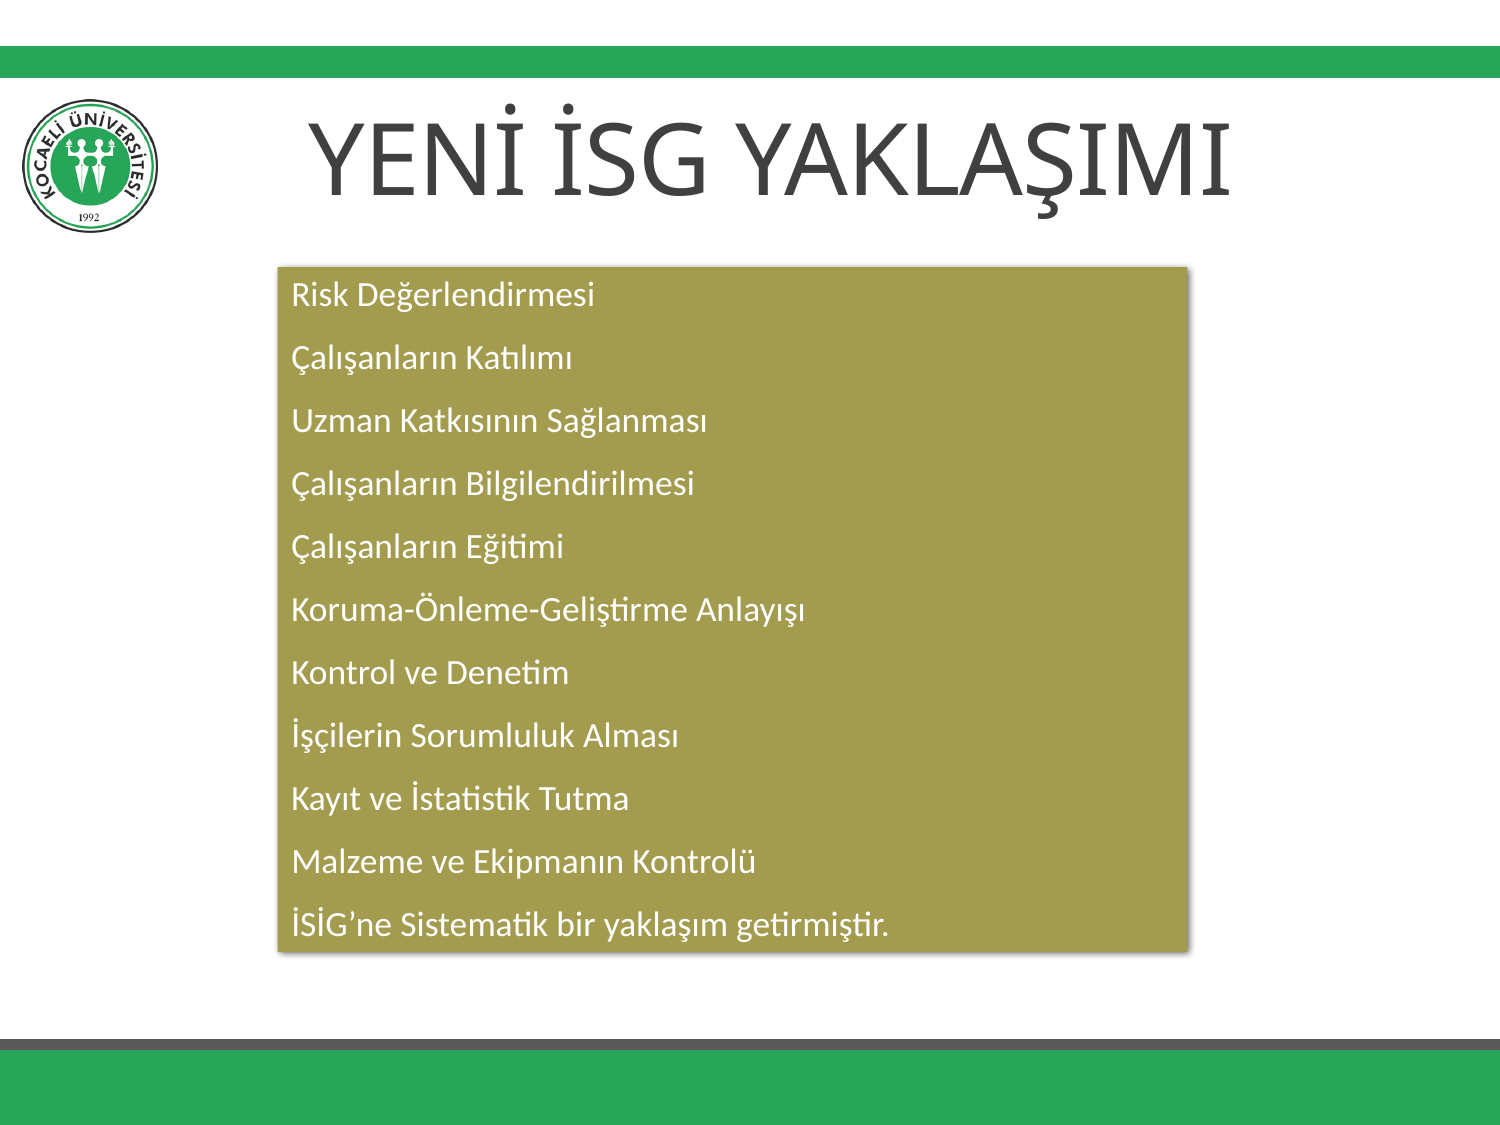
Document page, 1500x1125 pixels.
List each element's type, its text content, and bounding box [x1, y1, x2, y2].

title YENİ İSG YAKLAŞIMI [135, 47, 1408, 224]
list Risk Değerlendirmesi Çalışanların Katılımı Uzman Katkısının Sağlanması Çalışanların Bilgilendirilmesi Çalışanların Eğitimi Koruma-Önleme-Geliştirme Anlayışı Kontrol ve Denetim İşçilerin Sorumluluk Alması Kayıt ve İstatistik Tutma Malzeme ve Ekipmanın Kontrolü İSİG’ne Sistematik bir yaklaşım getirmiştir. [277, 267, 1188, 953]
picture [22, 99, 158, 233]
